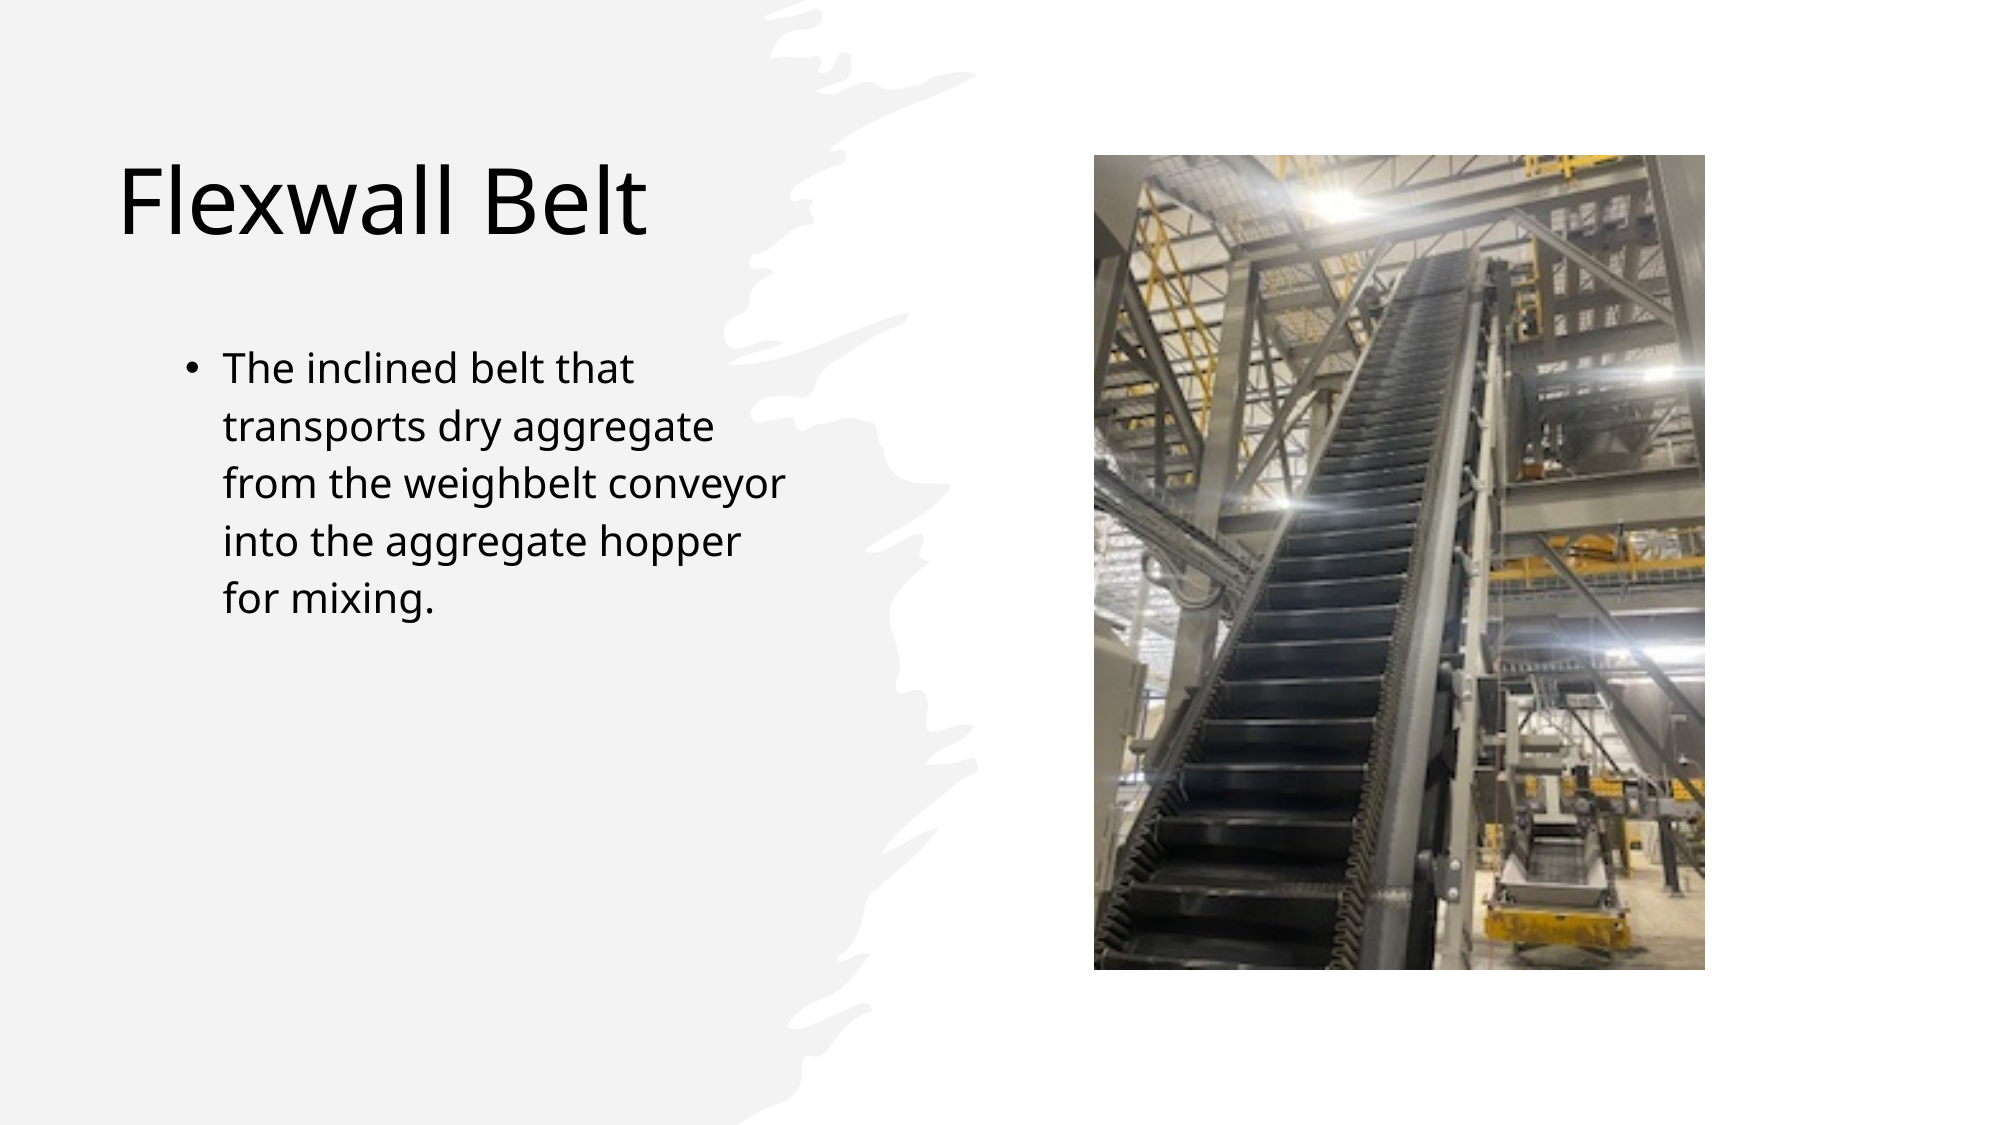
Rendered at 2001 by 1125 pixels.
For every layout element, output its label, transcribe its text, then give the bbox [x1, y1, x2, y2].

text_box [739, 0, 2000, 1125]
title Flexwall Belt [101, 56, 926, 353]
text_box [0, 0, 979, 1125]
picture [1093, 155, 1705, 970]
list The inclined belt that transports dry aggregate from the weighbelt conveyor into the aggregate hopper for mixing. [170, 326, 808, 788]
